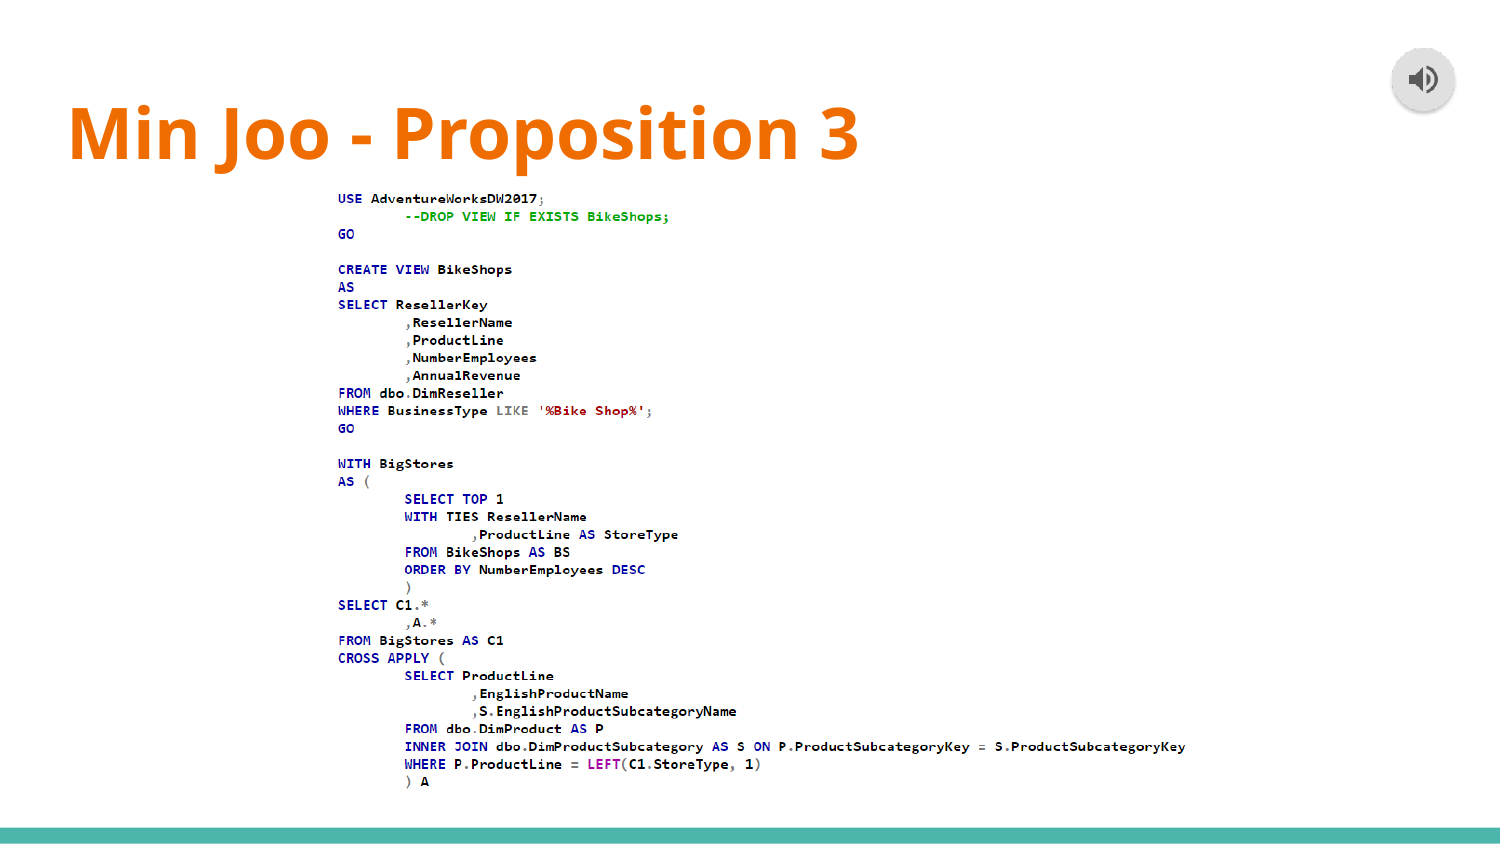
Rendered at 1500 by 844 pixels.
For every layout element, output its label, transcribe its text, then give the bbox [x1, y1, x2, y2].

picture [327, 188, 1238, 794]
title Min Joo - Proposition 3 [51, 72, 1449, 189]
picture [1385, 40, 1462, 117]
